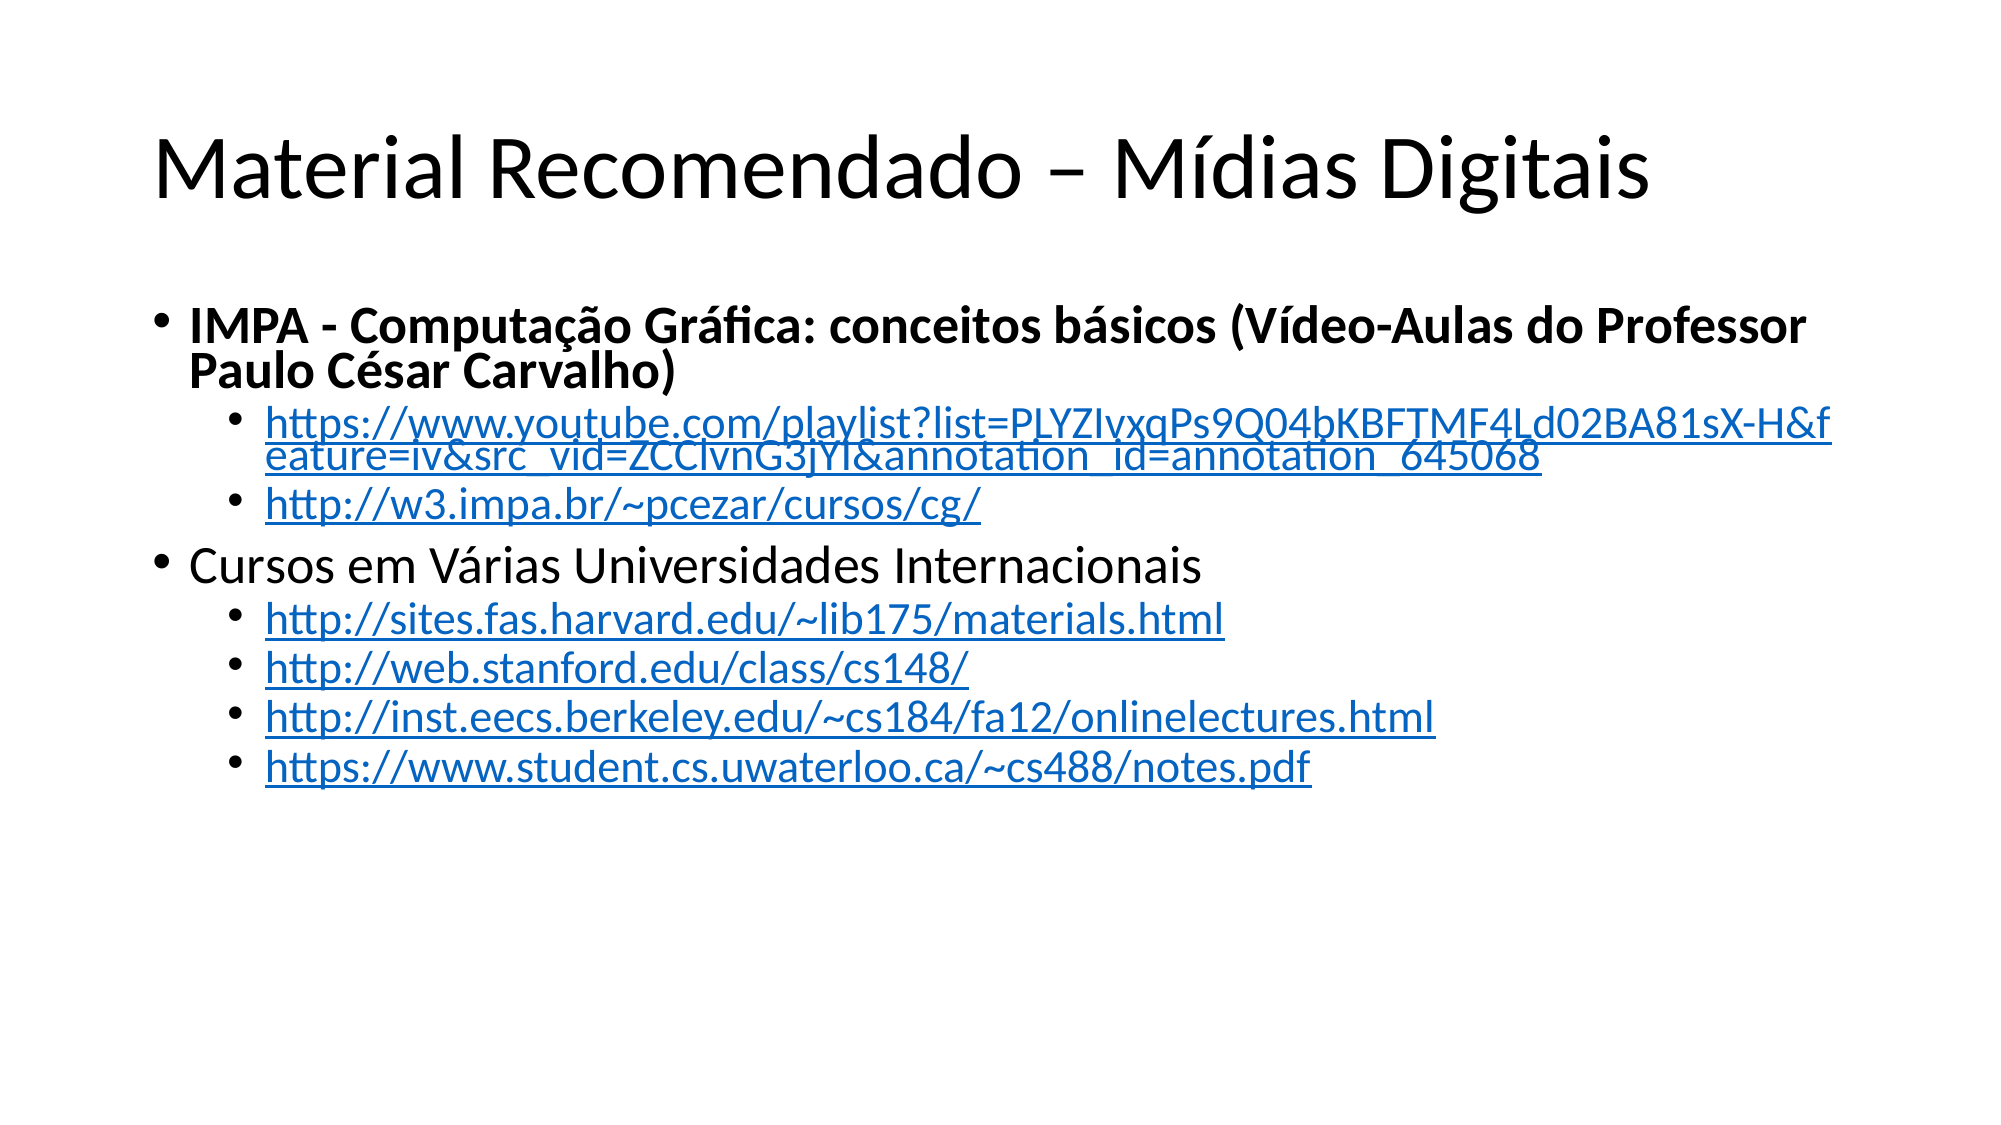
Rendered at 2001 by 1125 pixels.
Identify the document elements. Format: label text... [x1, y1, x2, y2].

list IMPA - Computação Gráfica: conceitos básicos (Vídeo-Aulas do Professor Paulo César Carvalho) https://www.youtube.com/playlist?list=PLYZIvxqPs9Q04bKBFTMF4Ld02BA81sX-H&feature=iv&src_vid=ZCClvnG3jYI&annotation_id=annotation_645068 http://w3.impa.br/~pcezar/cursos/cg/ Cursos em Várias Universidades Internacionais http://sites.fas.harvard.edu/~lib175/materials.html http://web.stanford.edu/class/cs148/ http://inst.eecs.berkeley.edu/~cs184/fa12/onlinelectures.html https://www.student.cs.uwaterloo.ca/~cs488/notes.pdf [137, 299, 1863, 1014]
title Material Recomendado – Mídias Digitais [137, 59, 1863, 278]
